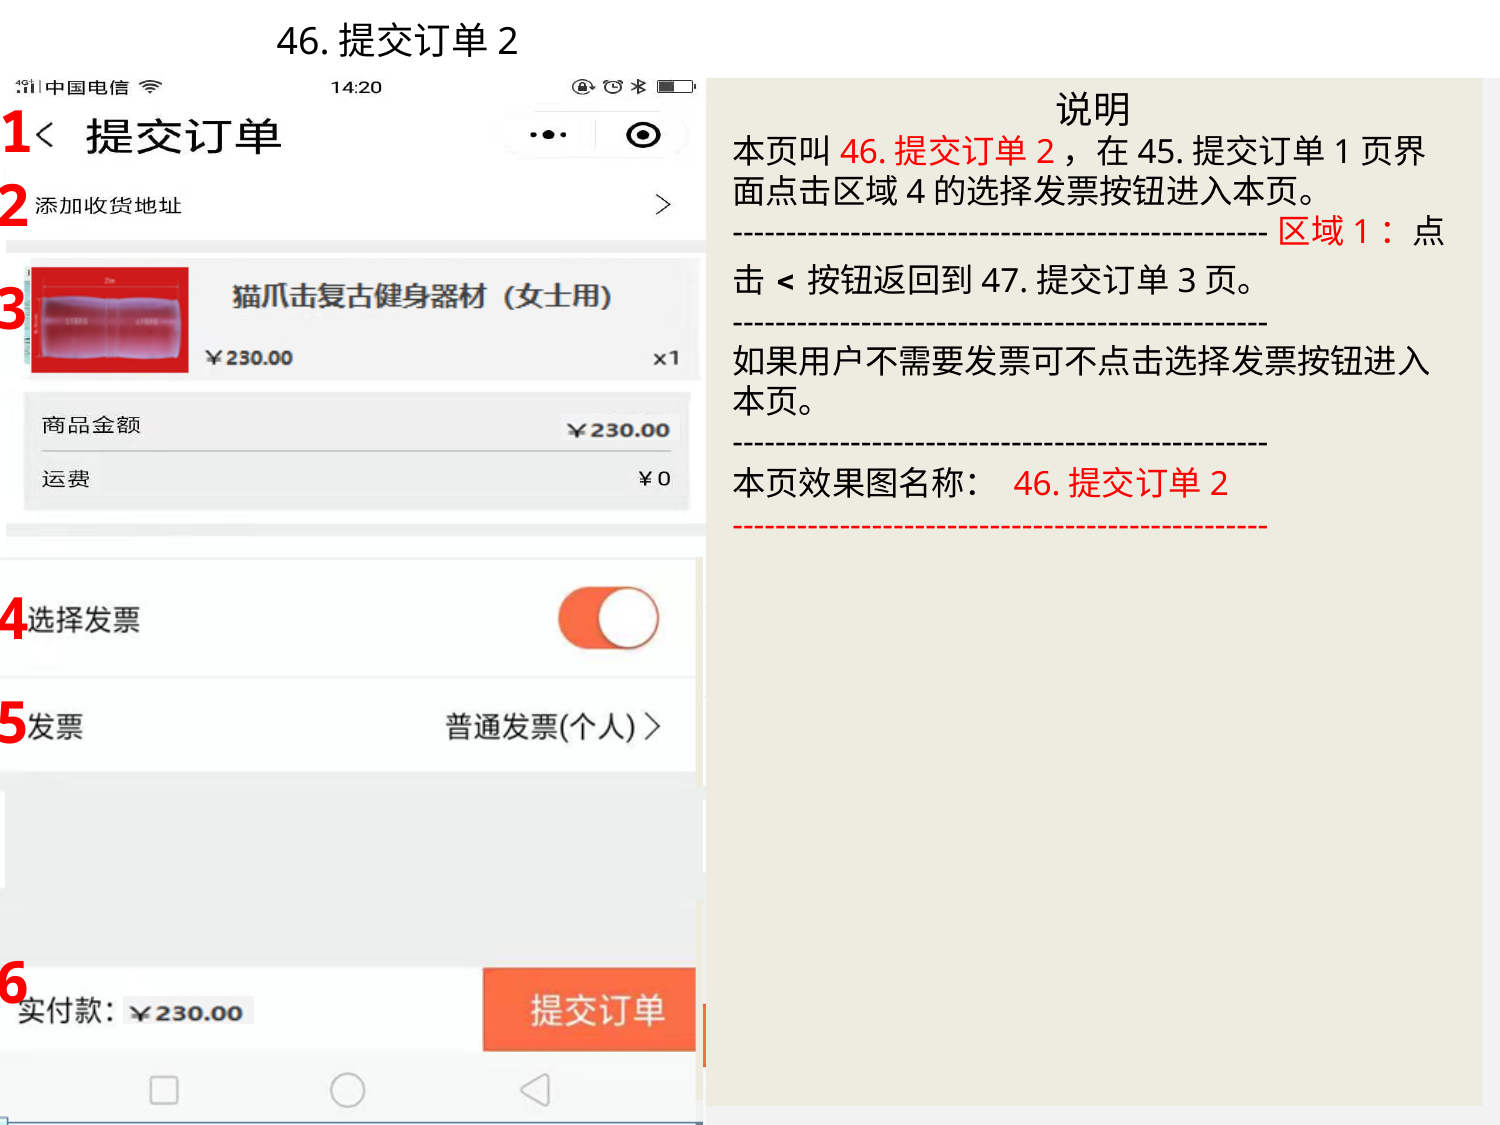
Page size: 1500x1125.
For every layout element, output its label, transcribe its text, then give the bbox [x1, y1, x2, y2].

subtitle [711, 78, 1483, 1106]
picture [0, 72, 706, 1125]
text_box 说明 本页叫46.提交订单2，在45.提交订单1页界面点击区域4的选择发票按钮进入本页。 --------------------------------------------------区域1：点击﹤按钮返回到47.提交订单3页。 -------------------------------------------------- 如果用户不需要发票可不点击选择发票按钮进入本页。 -------------------------------------------------- 本页效果图名称： 46.提交订单2 -------------------------------------------------- [717, 78, 1474, 593]
text_box [710, 76, 1500, 1125]
text_box 46.提交订单2 [261, 9, 534, 70]
